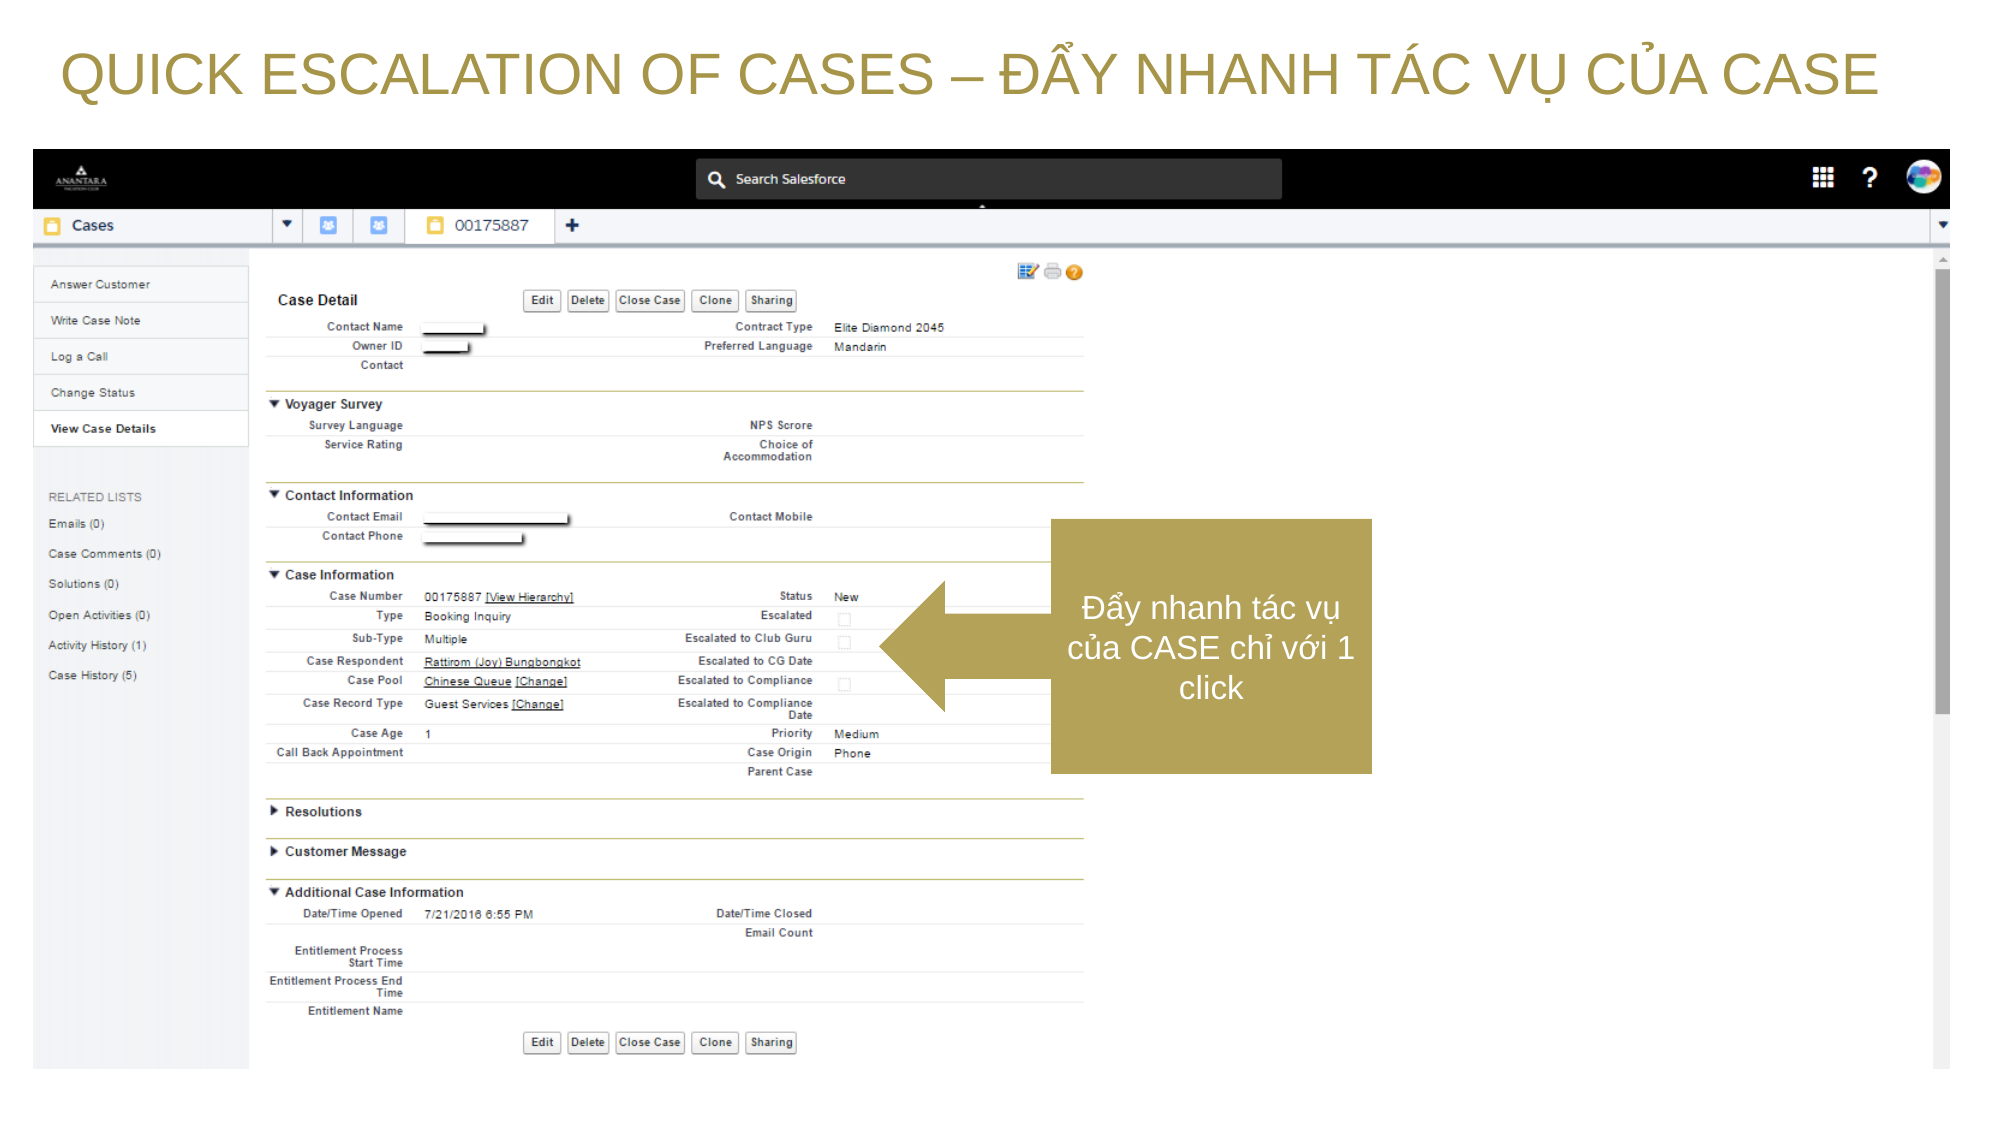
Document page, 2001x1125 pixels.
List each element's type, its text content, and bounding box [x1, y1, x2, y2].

title Quick escalation of cases – Đẩy nhanh tác vụ của CASE [45, 0, 1950, 149]
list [33, 149, 1950, 1069]
